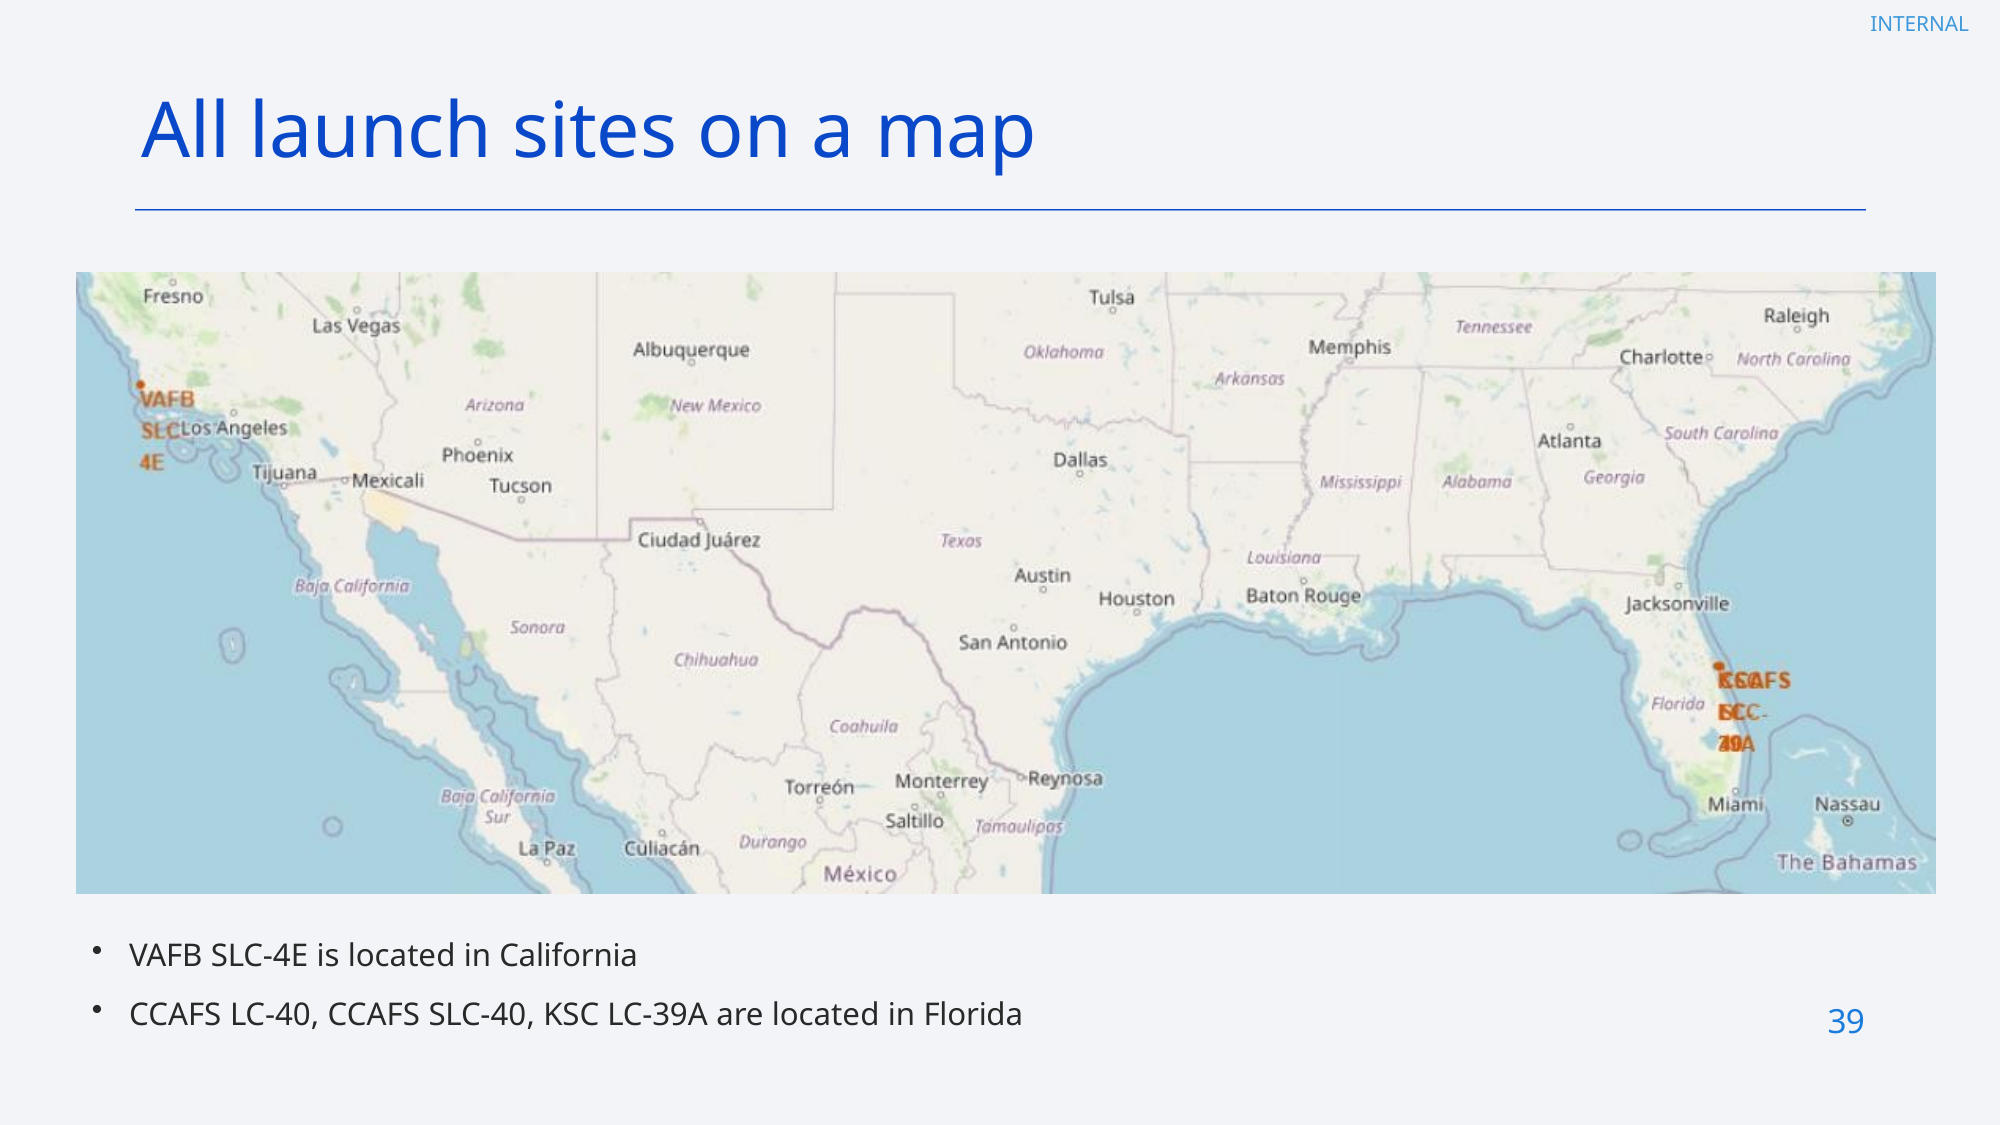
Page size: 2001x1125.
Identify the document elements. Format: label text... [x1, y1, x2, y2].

text_box 39 [1825, 998, 1867, 1041]
text_box VAFB SLC-4E is located in California CCAFS LC-40, CCAFS SLC-40, KSC LC-39A are located in Florida [89, 911, 1065, 1032]
title All launch sites on a map [139, 78, 1861, 269]
picture [0, 0, 2000, 1125]
